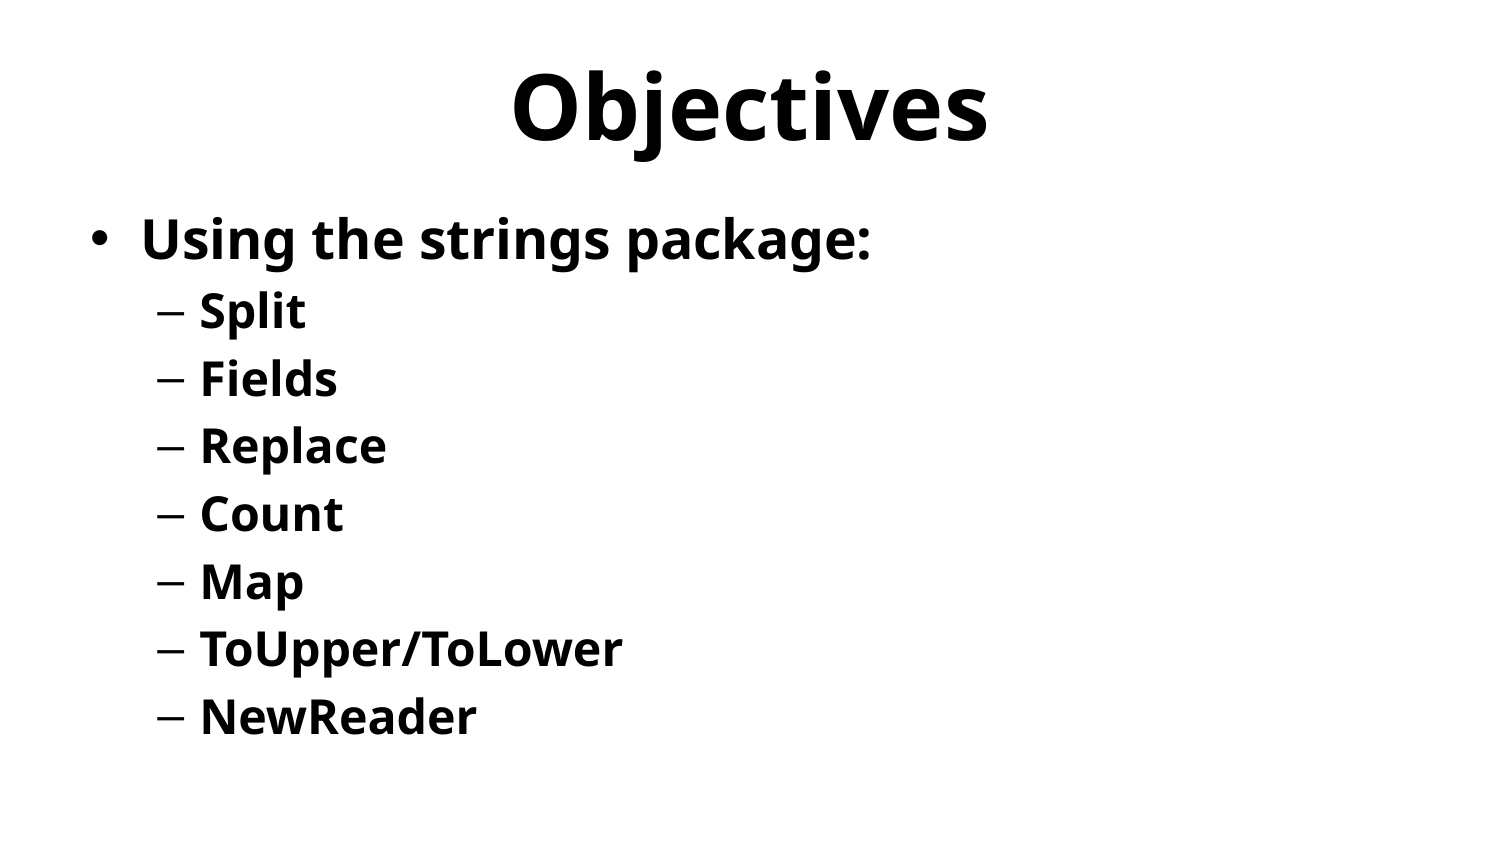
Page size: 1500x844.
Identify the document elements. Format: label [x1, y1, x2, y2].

title [75, 33, 1425, 175]
list [75, 196, 1425, 754]
